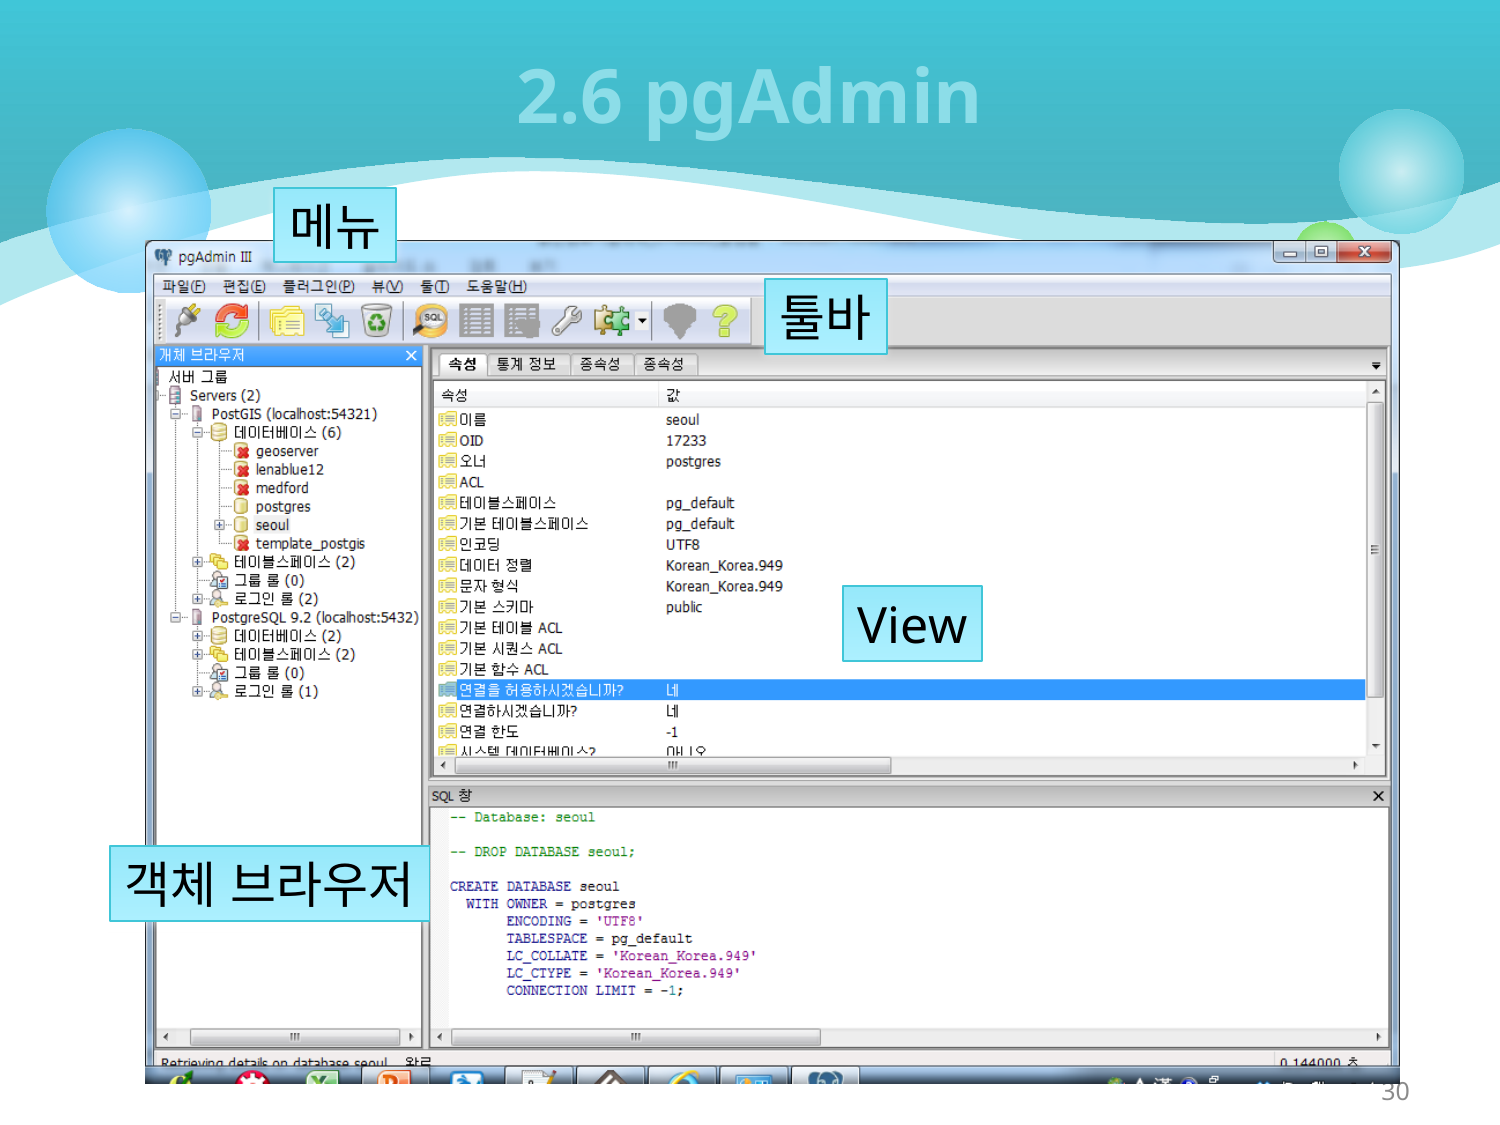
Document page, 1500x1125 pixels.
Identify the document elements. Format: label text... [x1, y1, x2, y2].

title 2.6 pgAdmin [75, 0, 1425, 188]
slide_number 30 [1074, 1072, 1425, 1113]
text_box 메뉴 [273, 187, 397, 238]
text_box 객체 브라우저 [109, 845, 139, 922]
picture [145, 239, 1401, 1084]
